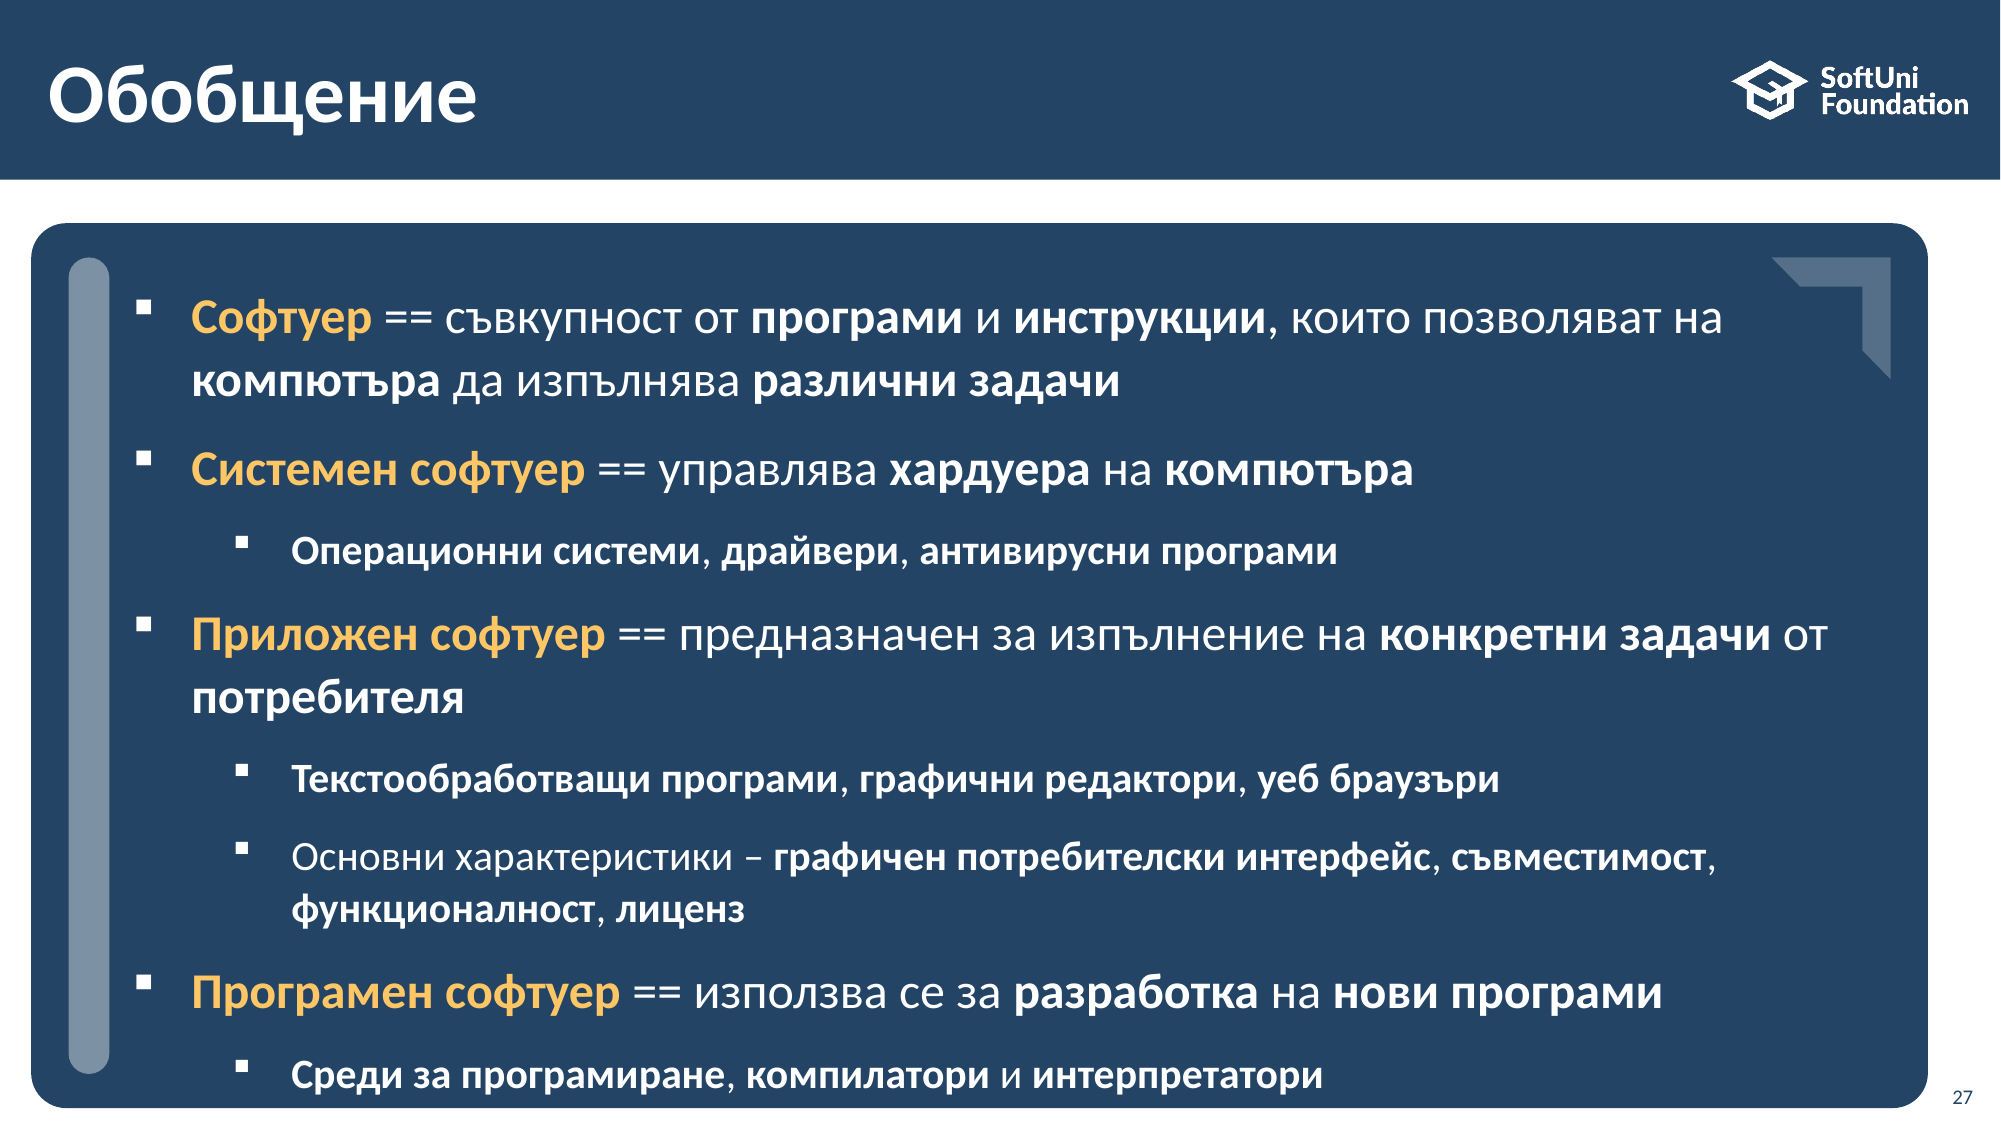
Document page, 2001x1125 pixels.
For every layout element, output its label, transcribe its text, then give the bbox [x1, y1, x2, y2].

picture [1731, 60, 1968, 120]
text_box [30, 222, 1929, 1109]
slide_number 27 [1932, 1067, 1989, 1117]
title Обобщение [31, 16, 1716, 162]
